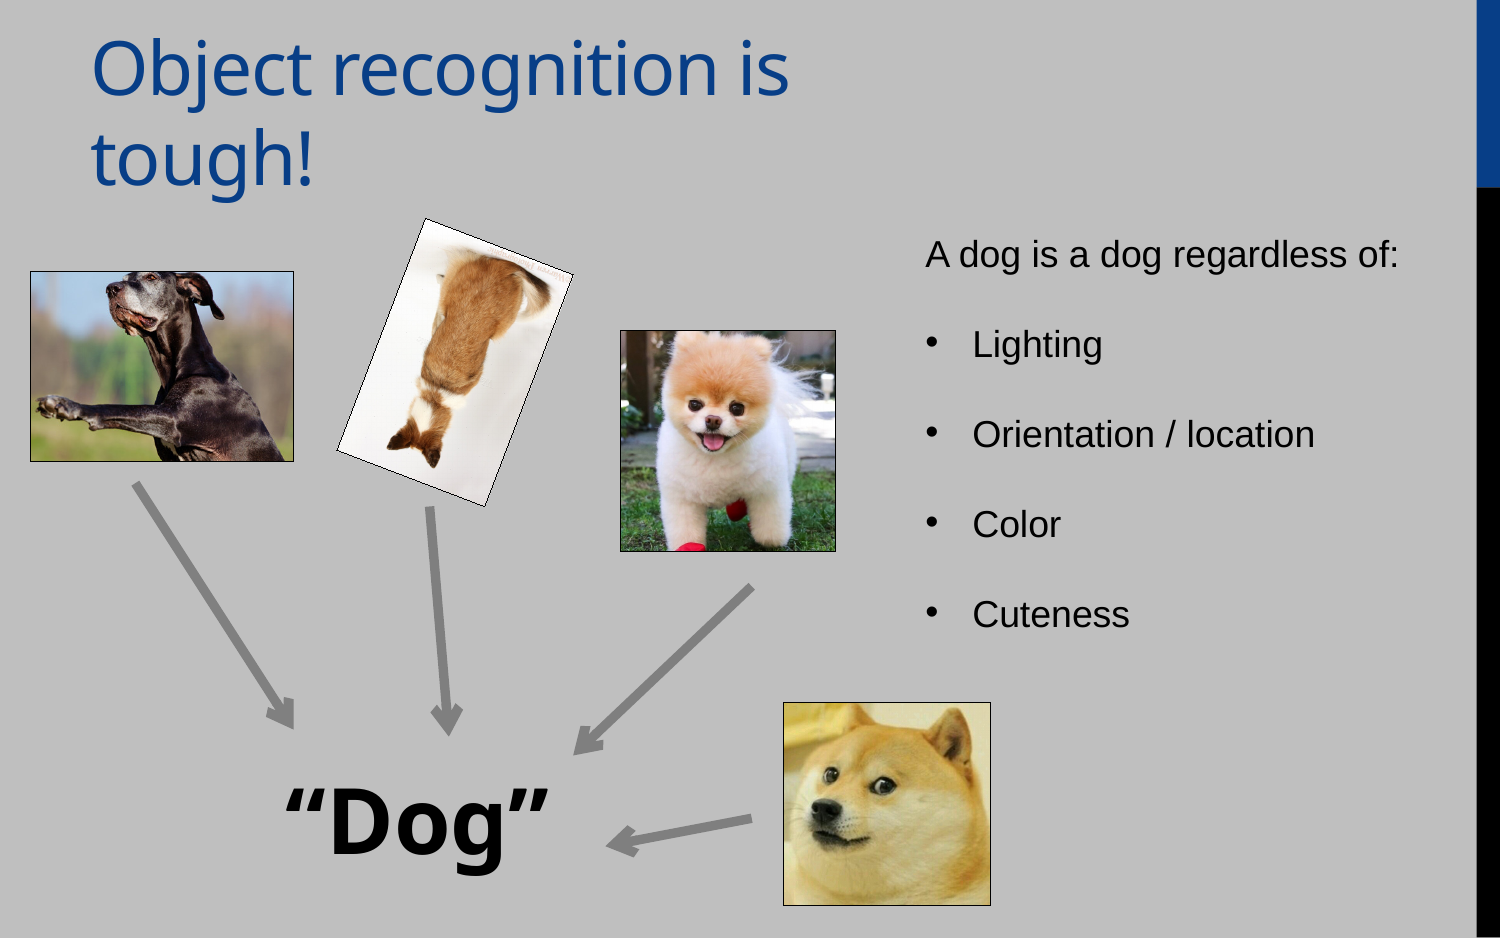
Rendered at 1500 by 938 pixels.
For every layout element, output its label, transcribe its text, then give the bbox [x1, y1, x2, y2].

picture [783, 701, 991, 907]
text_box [429, 505, 450, 738]
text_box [604, 817, 753, 847]
text_box “Dog” [270, 755, 729, 881]
text_box A dog is a dog regardless of: Lighting Orientation / location Color Cuteness [910, 222, 1442, 867]
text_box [134, 482, 295, 731]
title Object recognition is tough! [75, 20, 1025, 209]
picture [338, 219, 572, 506]
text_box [572, 585, 753, 757]
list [30, 270, 295, 463]
picture [619, 330, 837, 553]
